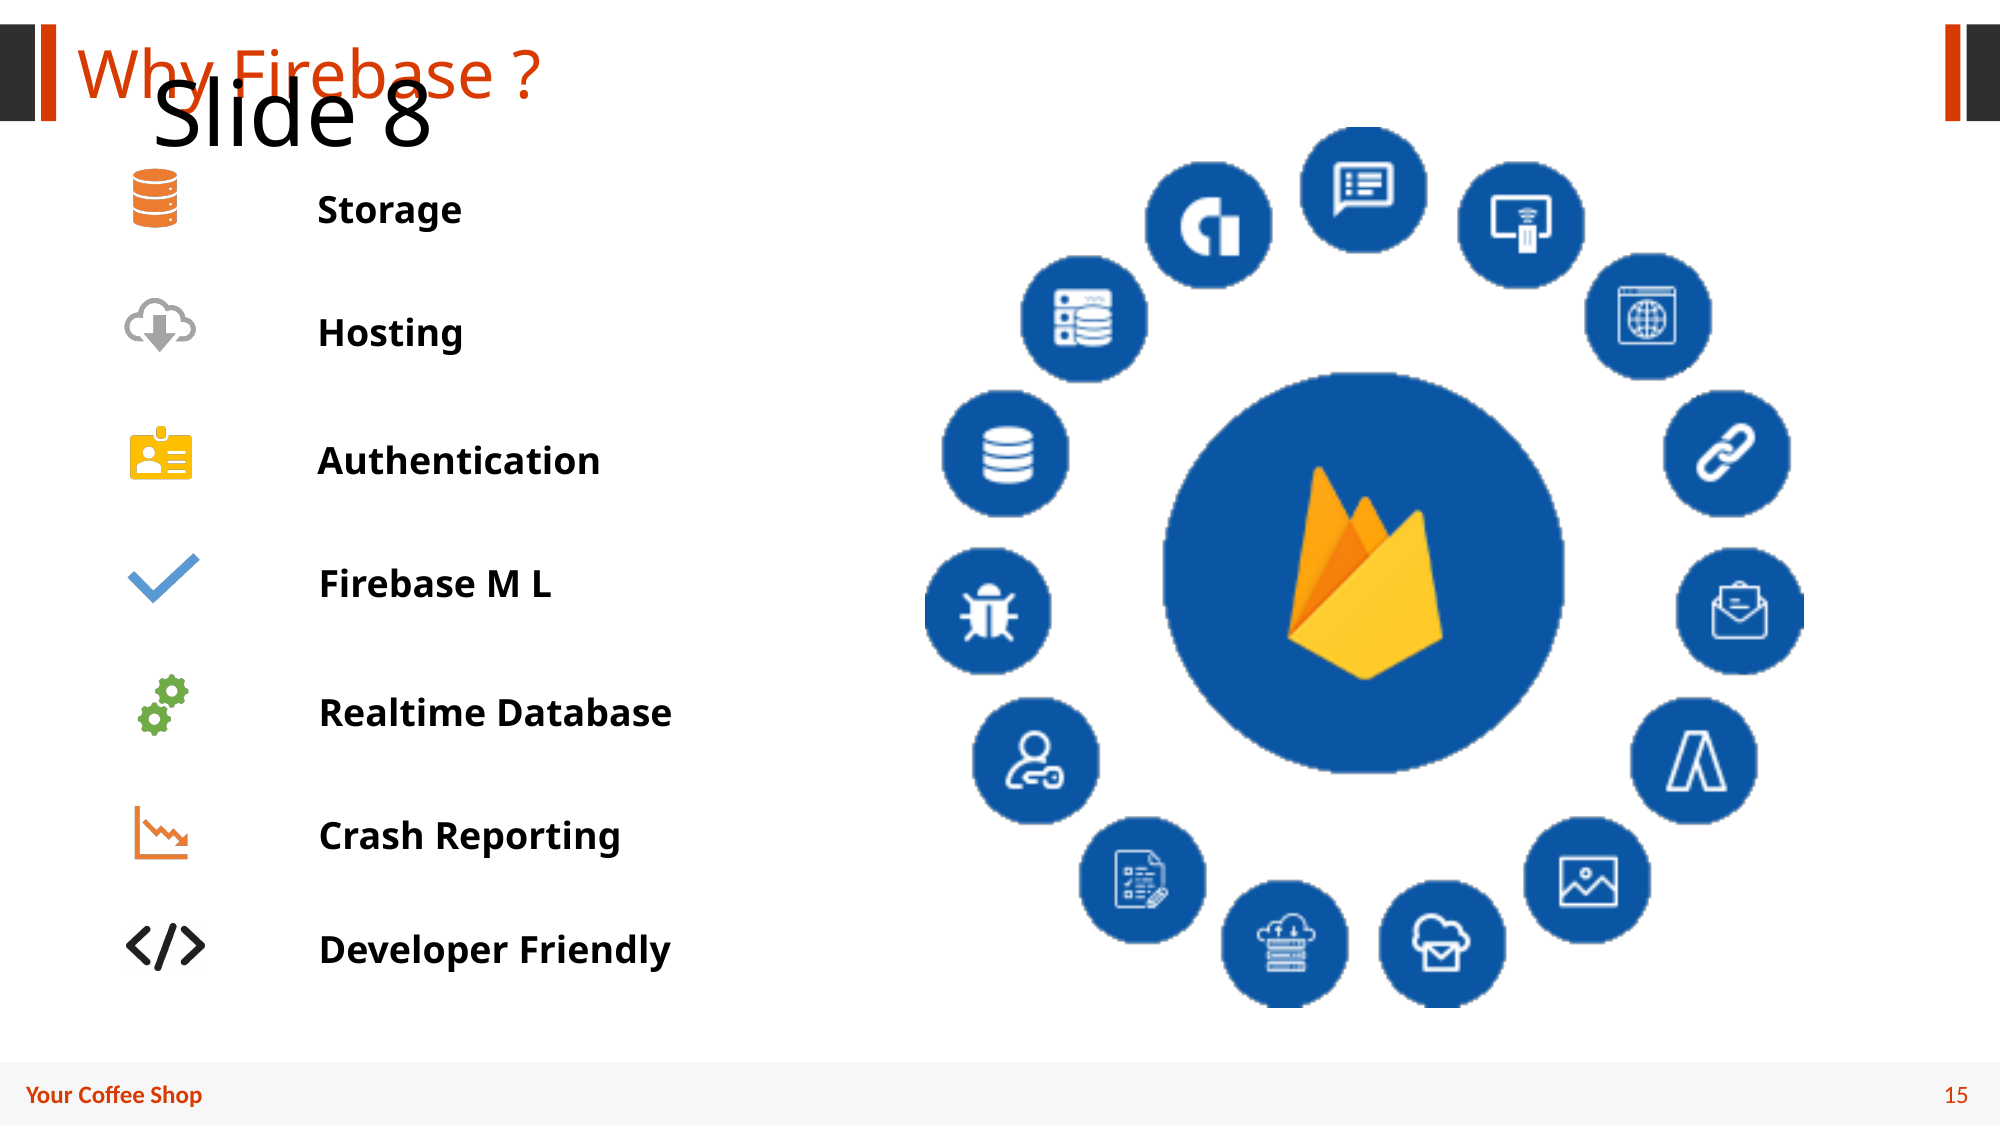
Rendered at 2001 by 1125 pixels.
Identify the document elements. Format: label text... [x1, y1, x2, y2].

text_box [122, 287, 198, 363]
text_box [126, 540, 201, 616]
text_box Firebase M L [303, 543, 838, 612]
picture [126, 923, 205, 971]
picture [925, 127, 1804, 1009]
text_box Why Firebase ? [62, 39, 1164, 119]
text_box [123, 415, 199, 490]
text_box [125, 667, 200, 743]
text_box Crash Reporting [303, 795, 838, 865]
text_box [117, 160, 192, 235]
text_box Developer Friendly [303, 910, 838, 979]
text_box Realtime Database [303, 673, 838, 742]
title Slide 8 [137, 59, 1863, 278]
text_box Authentication [302, 420, 836, 490]
text_box Hosting [302, 292, 836, 362]
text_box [0, 24, 57, 122]
text_box [123, 795, 199, 870]
text_box Storage [302, 169, 836, 239]
